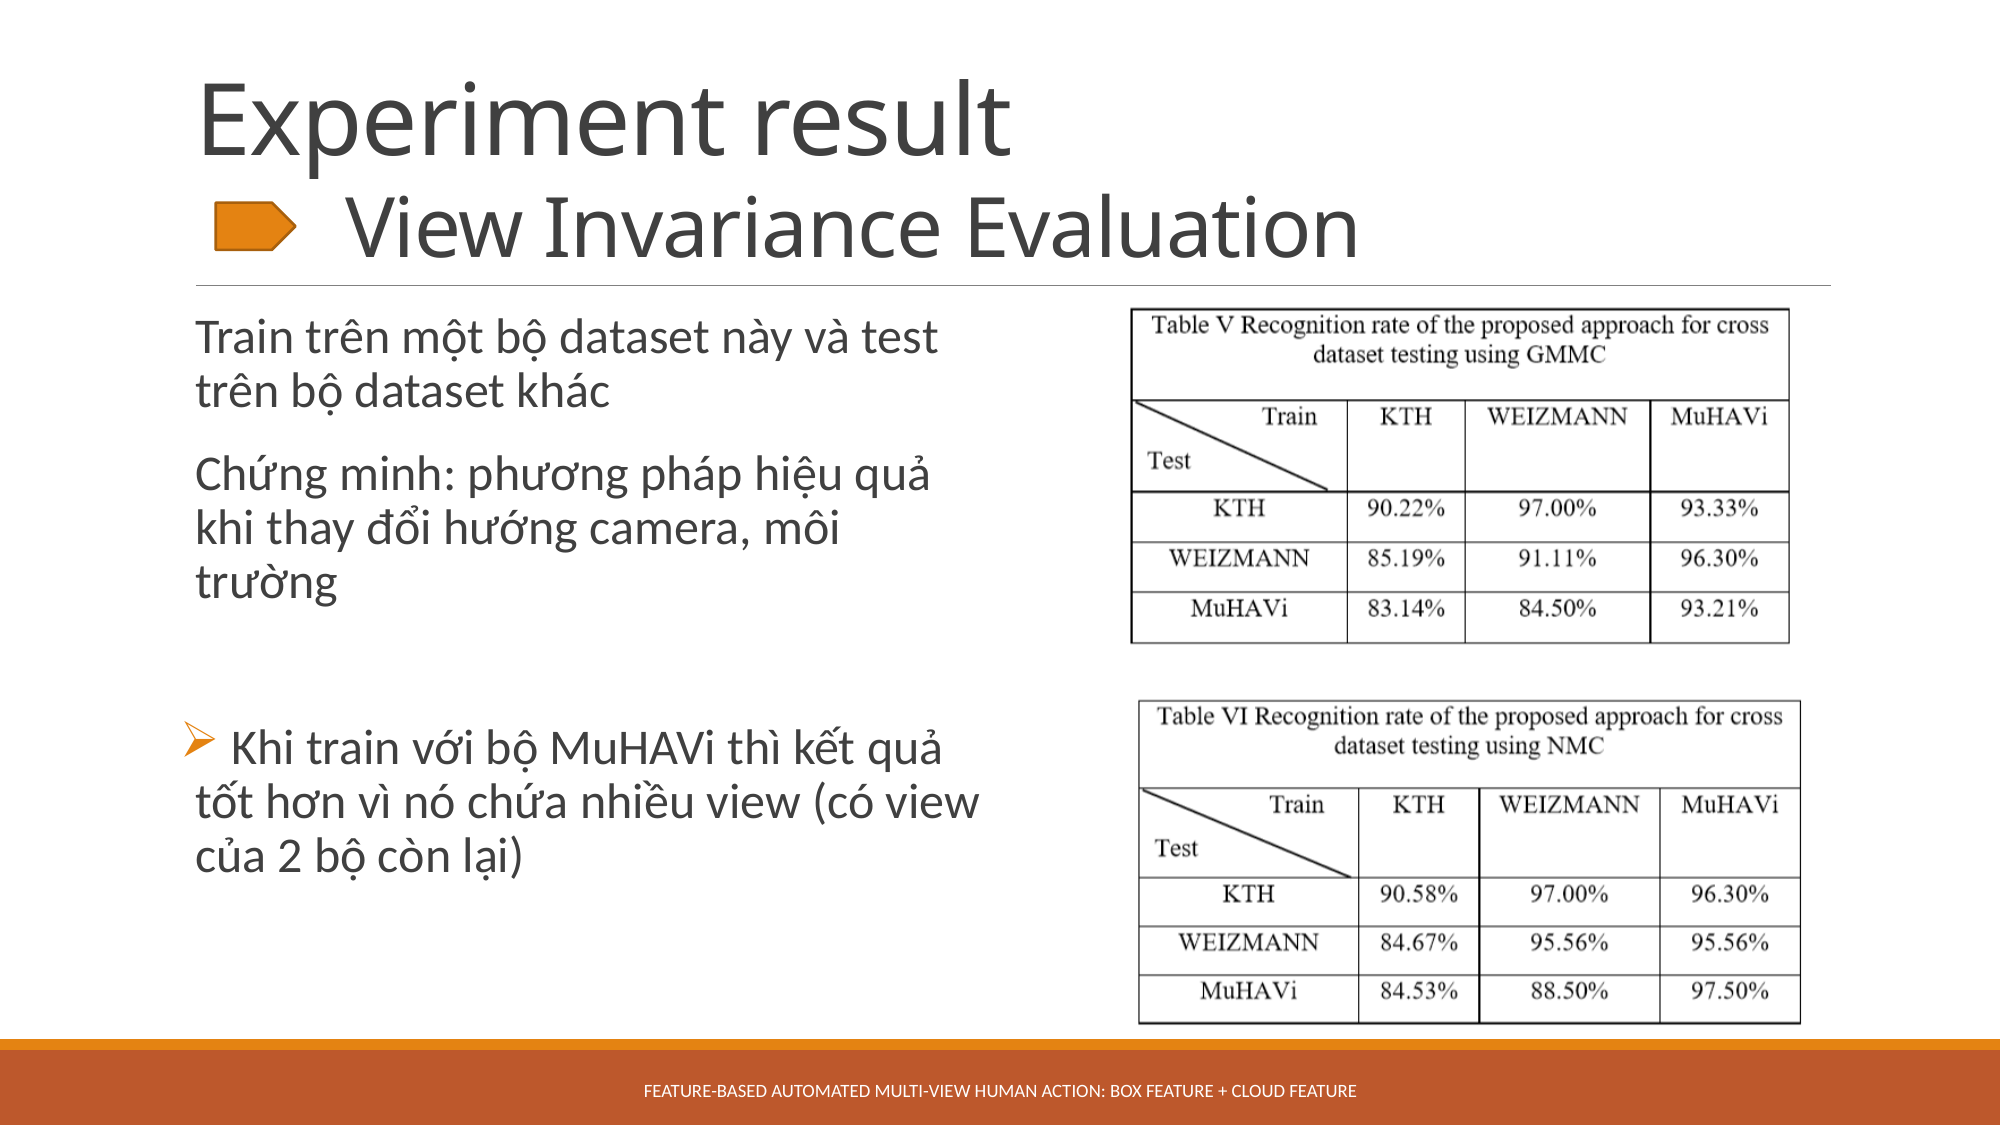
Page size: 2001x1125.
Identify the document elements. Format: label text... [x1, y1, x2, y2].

list Train trên một bộ dataset này và test trên bộ dataset khác Chứng minh: phương pháp hiệu quả khi thay đổi hướng camera, môi trường Khi train với bộ MuHAVi thì kết quả tốt hơn vì nó chứa nhiều view (có view của 2 bộ còn lại) [180, 302, 987, 963]
text_box [214, 201, 297, 252]
footer Feature-based Automated Multi-view Human Action: Box feature + Cloud feature [604, 1059, 1396, 1120]
picture [1125, 302, 1810, 1034]
title Experiment result View Invariance Evaluation [180, 47, 1830, 285]
